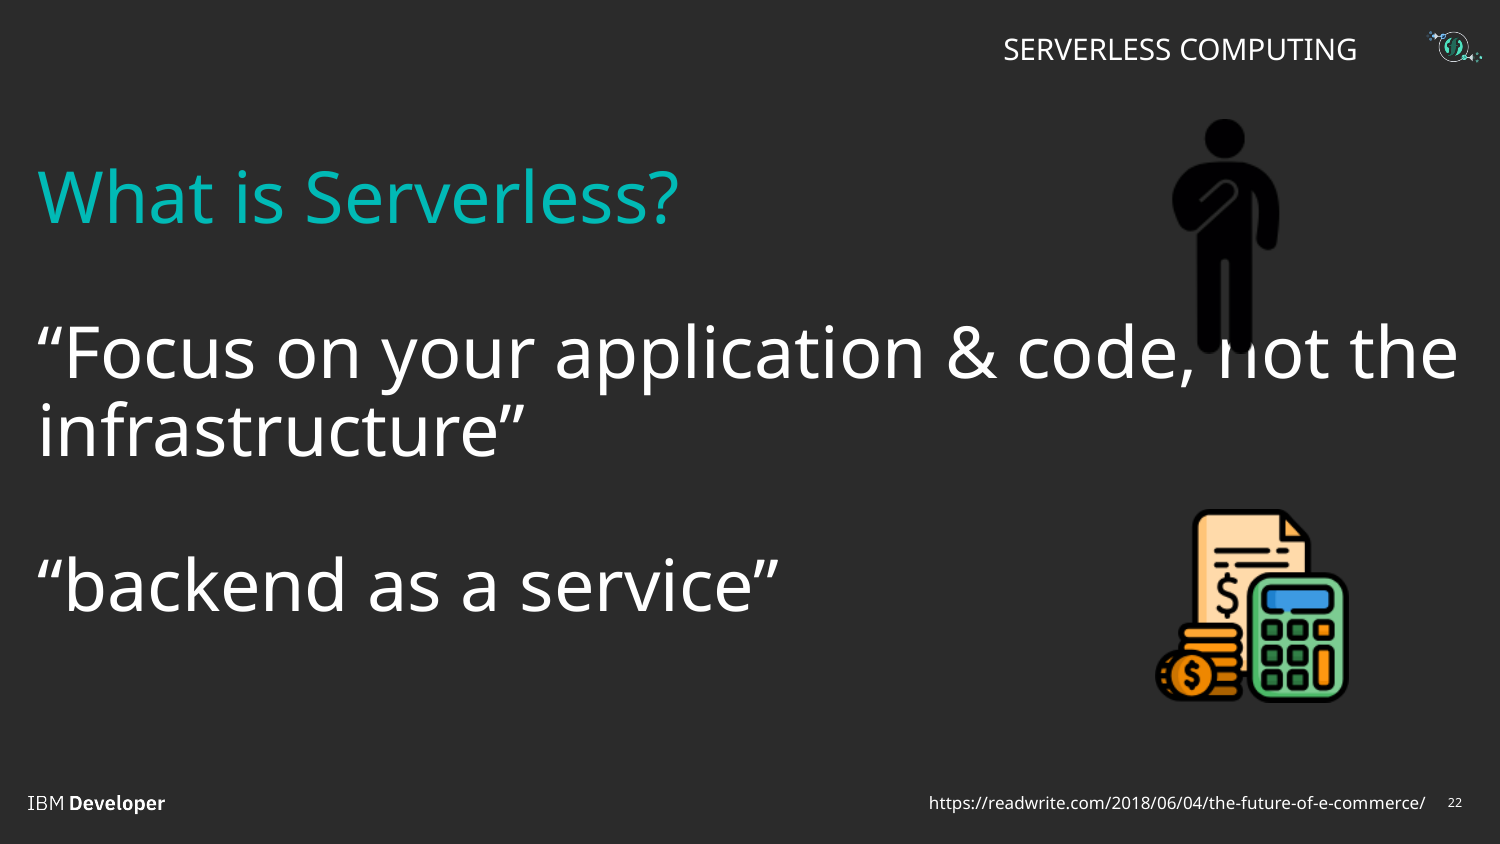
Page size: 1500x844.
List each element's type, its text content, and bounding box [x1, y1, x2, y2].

picture [1155, 509, 1349, 703]
picture [0, 767, 193, 839]
text_box SERVERLESS COMPUTING [935, 23, 1435, 75]
picture [1108, 119, 1344, 354]
slide_number 22 [1447, 795, 1463, 811]
picture [1426, 31, 1484, 64]
text_box What is Serverless? “Focus on your application & code, not the infrastructure” “backend as a service” [37, 161, 1471, 627]
text_box https://readwrite.com/2018/06/04/the-future-of-e-commerce/ [923, 786, 1447, 819]
